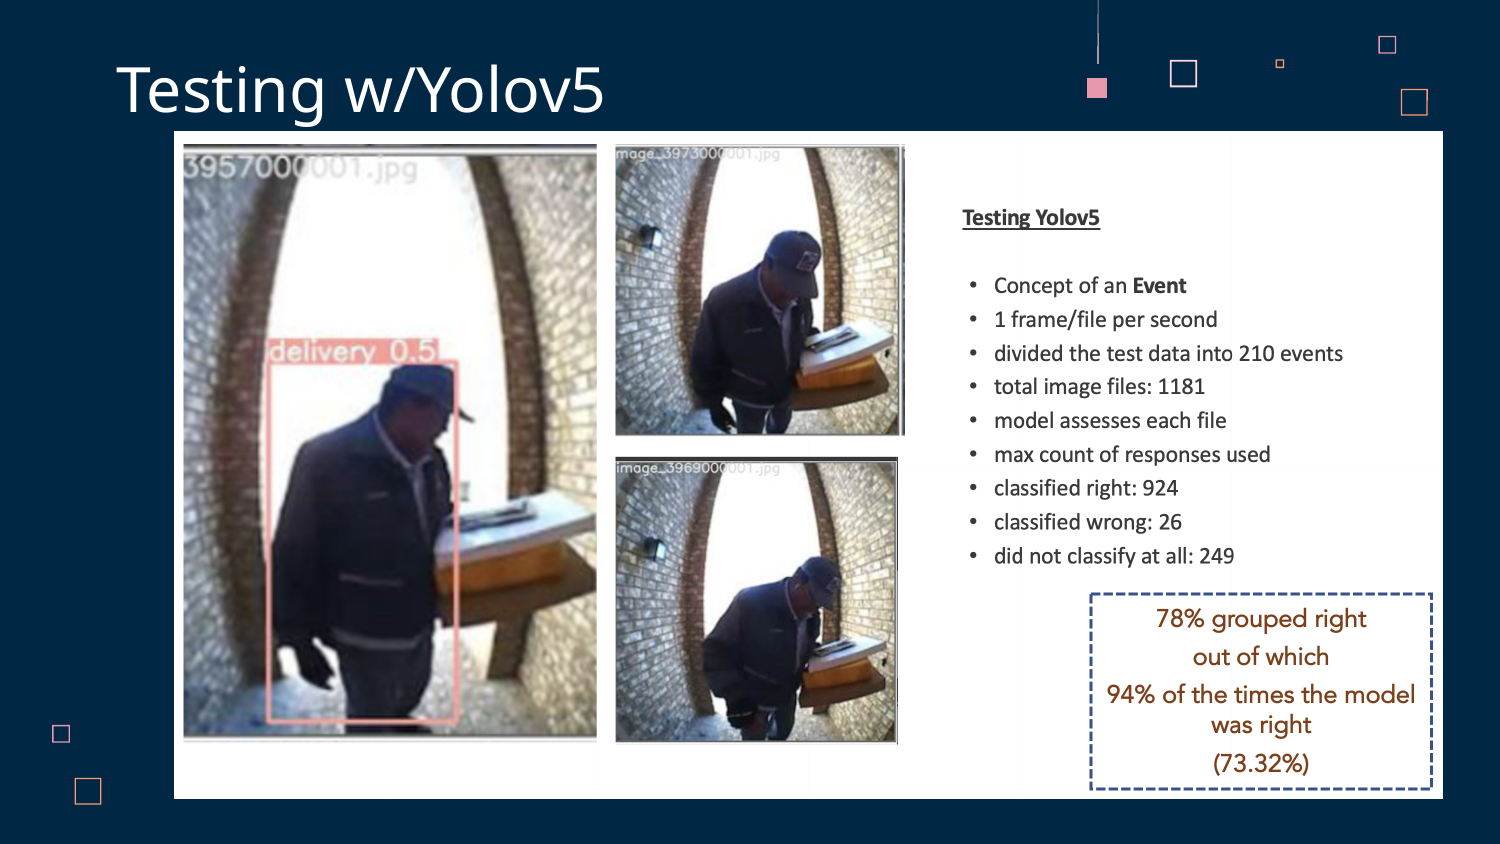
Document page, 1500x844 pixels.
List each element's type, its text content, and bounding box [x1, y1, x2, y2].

title Testing w/Yolov5 [101, 45, 1111, 140]
picture [174, 131, 1443, 799]
